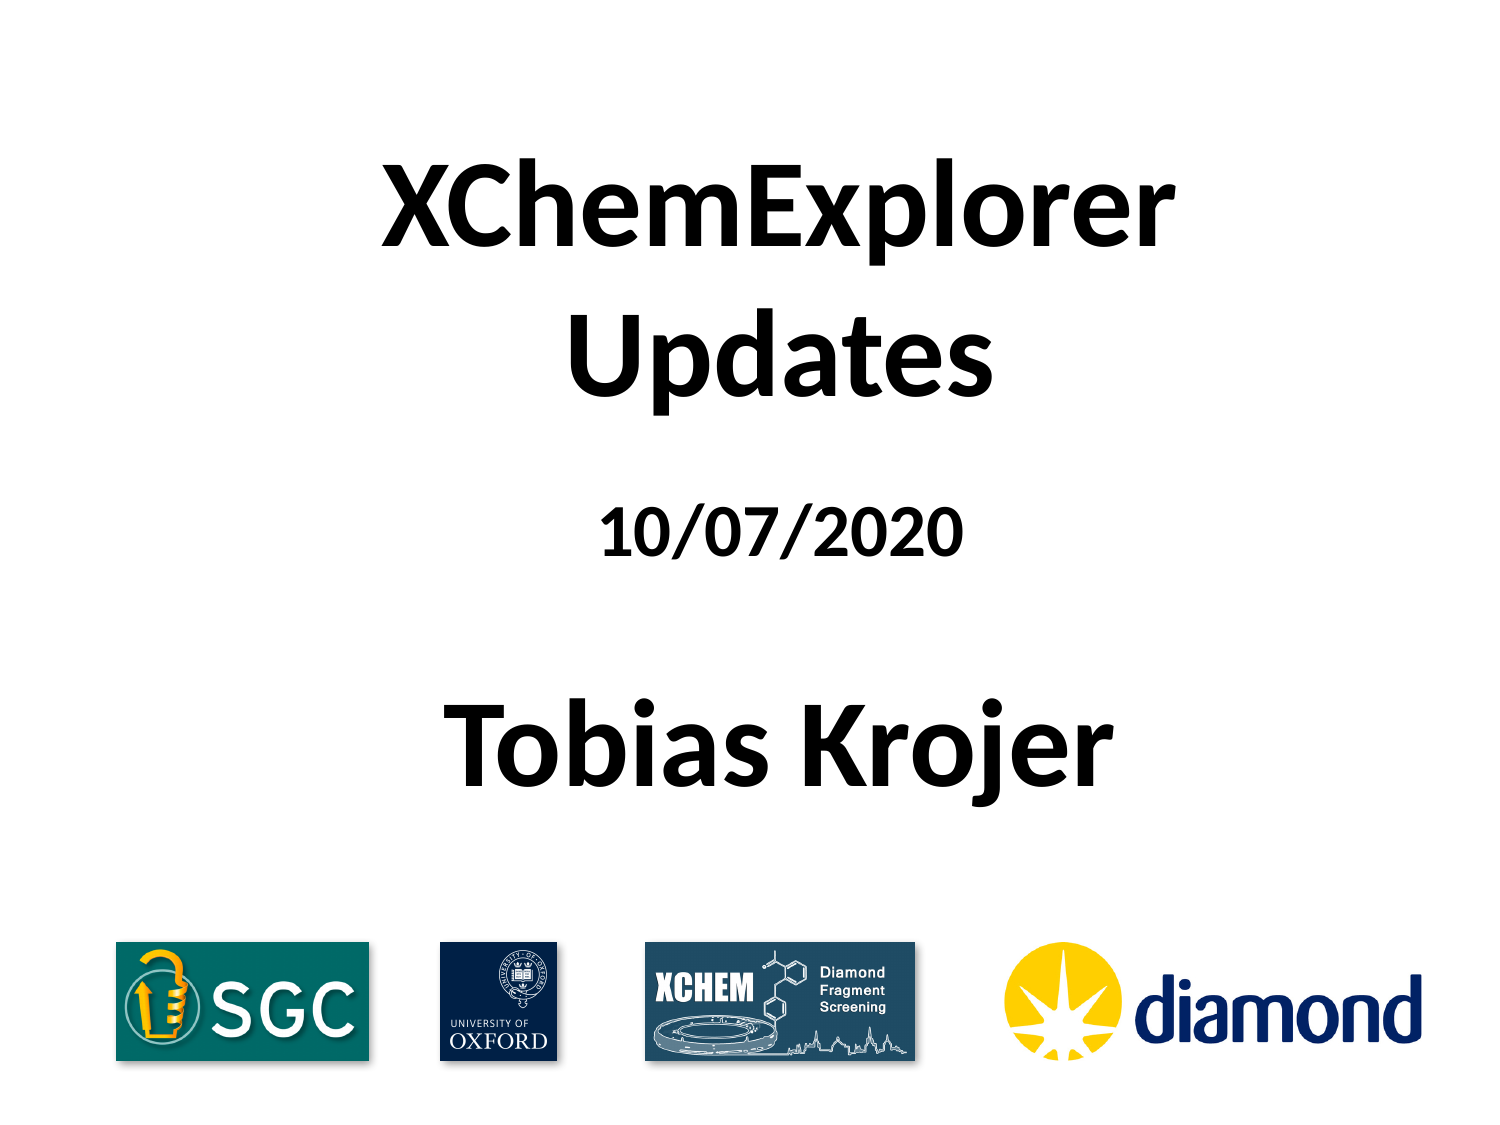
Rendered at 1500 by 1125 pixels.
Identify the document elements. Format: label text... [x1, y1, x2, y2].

picture [645, 942, 915, 1061]
text_box XChemExplorer Updates 10/07/2020 Tobias Krojer [367, 113, 1194, 819]
picture [1003, 942, 1422, 1061]
picture [116, 942, 369, 1061]
picture [440, 942, 557, 1061]
